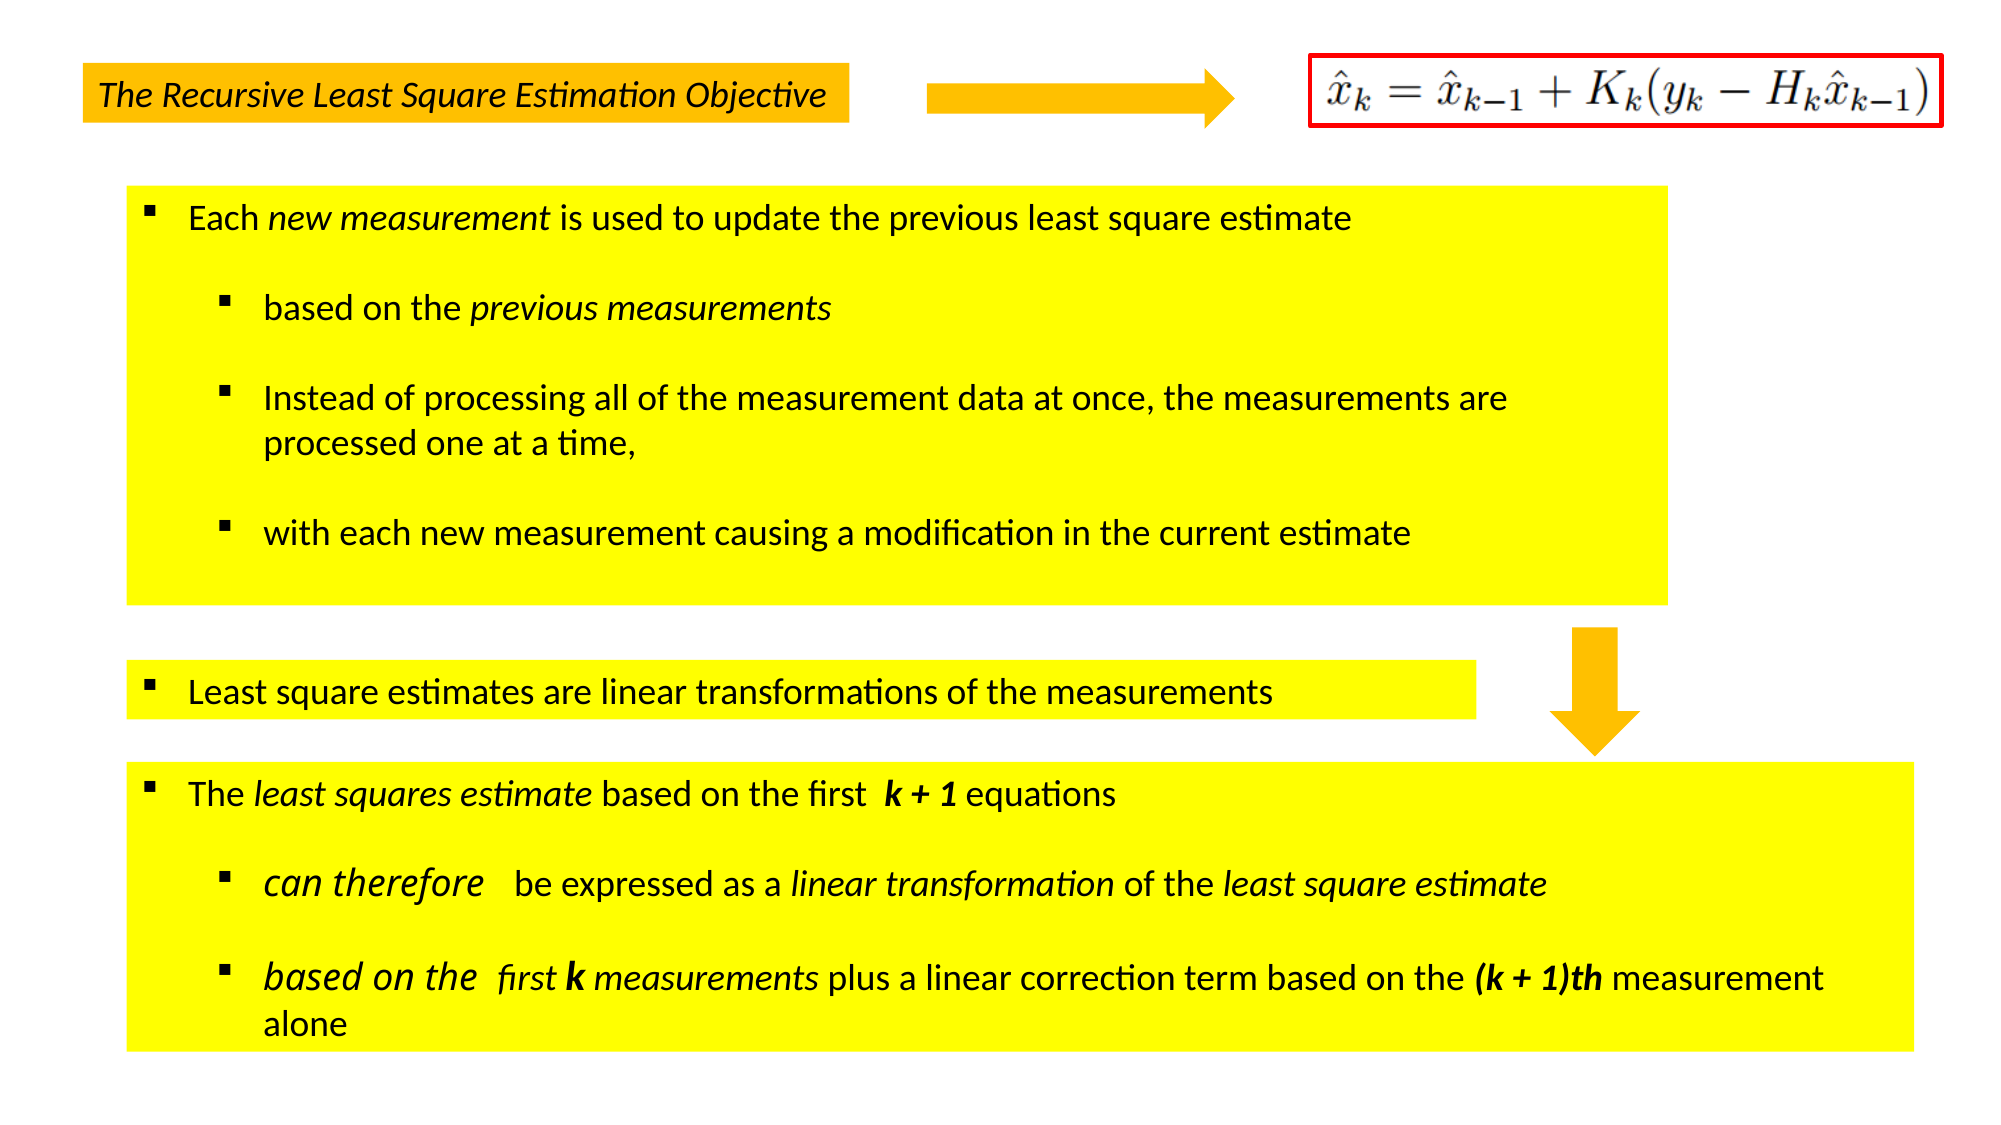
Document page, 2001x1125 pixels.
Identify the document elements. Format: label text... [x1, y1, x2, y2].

text_box The least squares estimate based on the first k + 1 equations can therefore be expressed as a linear transformation of the least square estimate based on the first k measurements plus a linear correction term based on the (k + 1)th measurement alone [126, 761, 1915, 1052]
text_box [925, 65, 1237, 132]
text_box Each new measurement is used to update the previous least square estimate based on the previous measurements Instead of processing all of the measurement data at once, the measurements are processed one at a time, with each new measurement causing a modification in the current estimate [126, 185, 1668, 606]
picture [1312, 57, 1939, 124]
text_box The Recursive Least Square Estimation Objective [82, 62, 850, 123]
text_box [1546, 626, 1643, 758]
text_box Least square estimates are linear transformations of the measurements [126, 659, 1477, 720]
